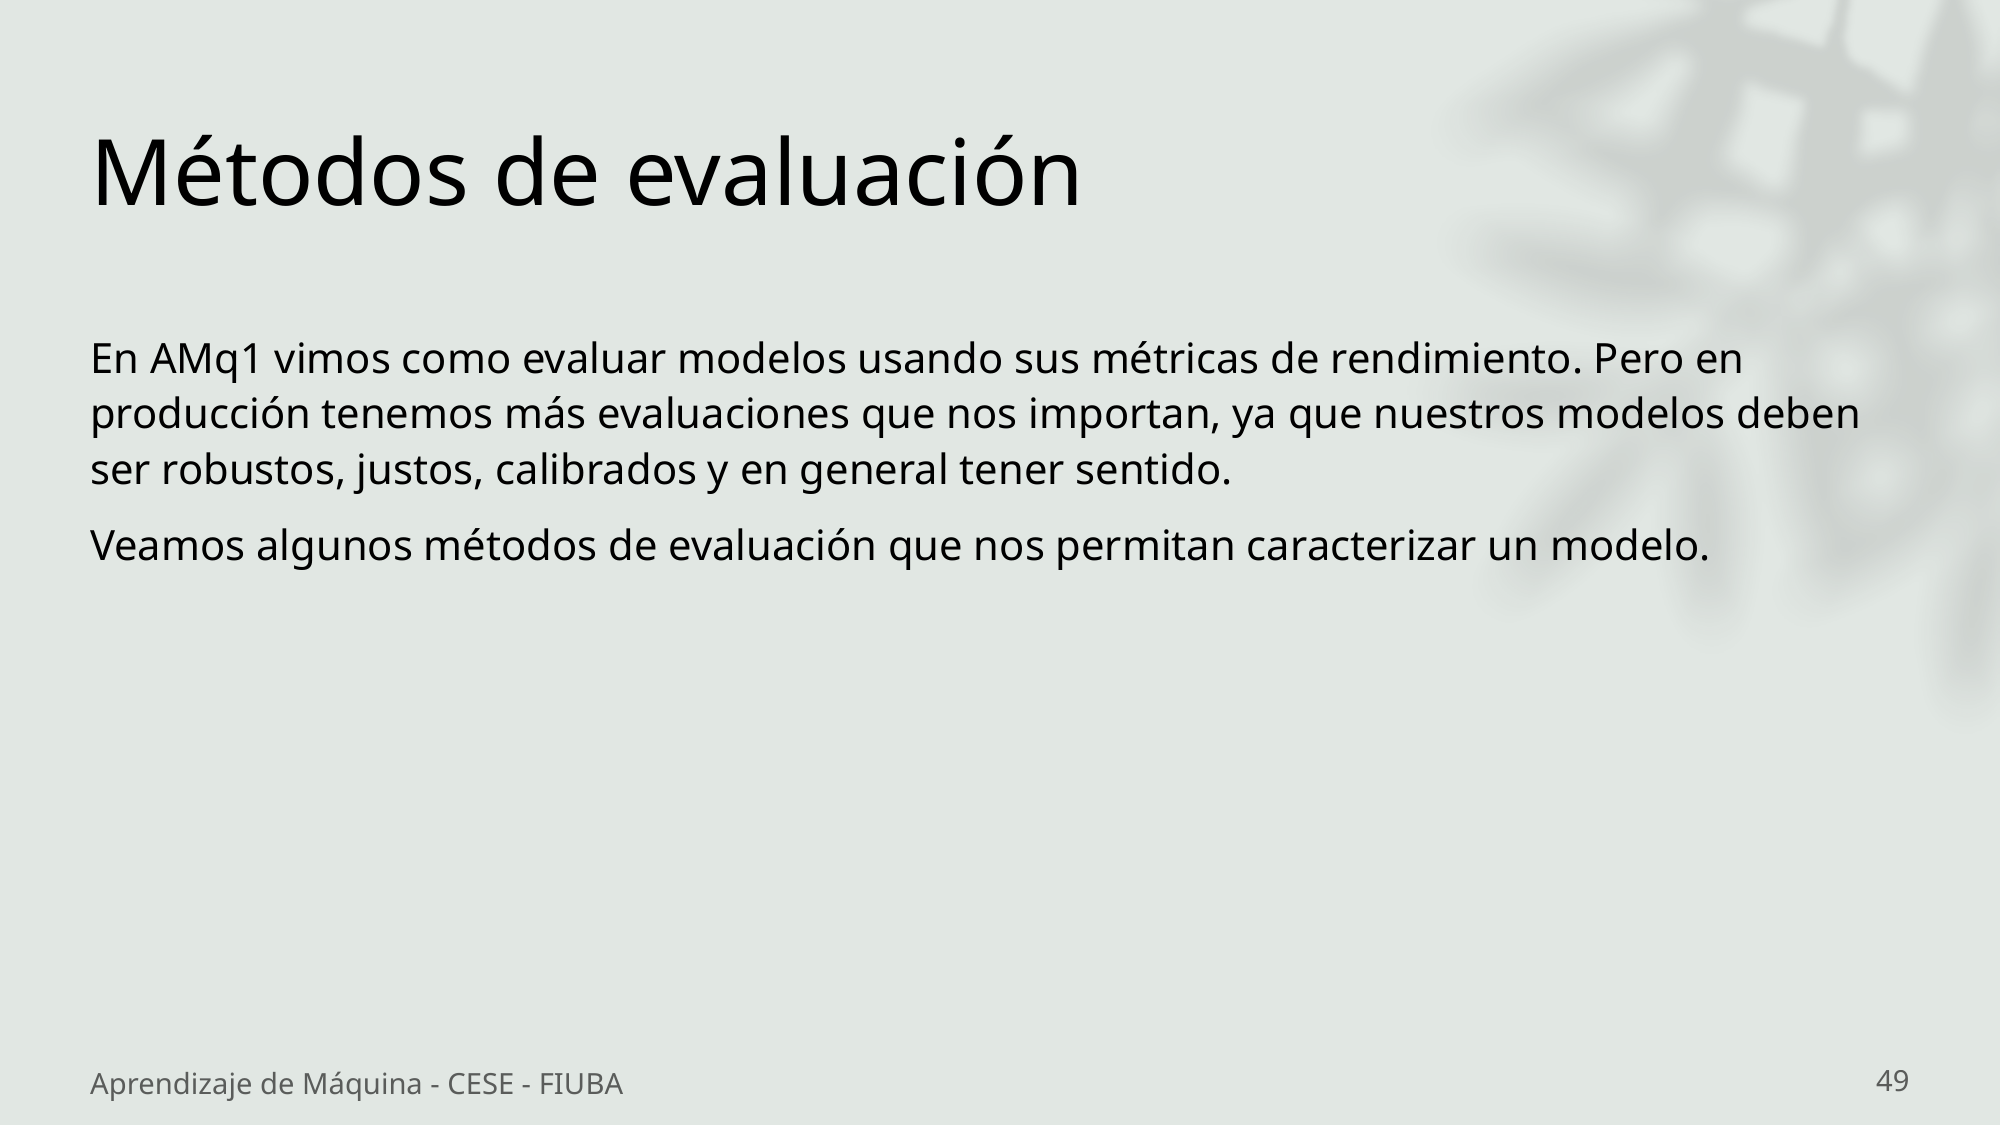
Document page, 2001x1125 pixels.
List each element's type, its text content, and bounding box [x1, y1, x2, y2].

list En AMq1 vimos como evaluar modelos usando sus métricas de rendimiento. Pero en producción tenemos más evaluaciones que nos importan, ya que nuestros modelos deben ser robustos, justos, calibrados y en general tener sentido. Veamos algunos métodos de evaluación que nos permitan caracterizar un modelo. [75, 319, 1925, 1009]
title Métodos de evaluación [75, 60, 1863, 278]
footer Aprendizaje de Máquina - CESE - FIUBA [75, 1052, 751, 1113]
slide_number 49 [1474, 1052, 1925, 1113]
